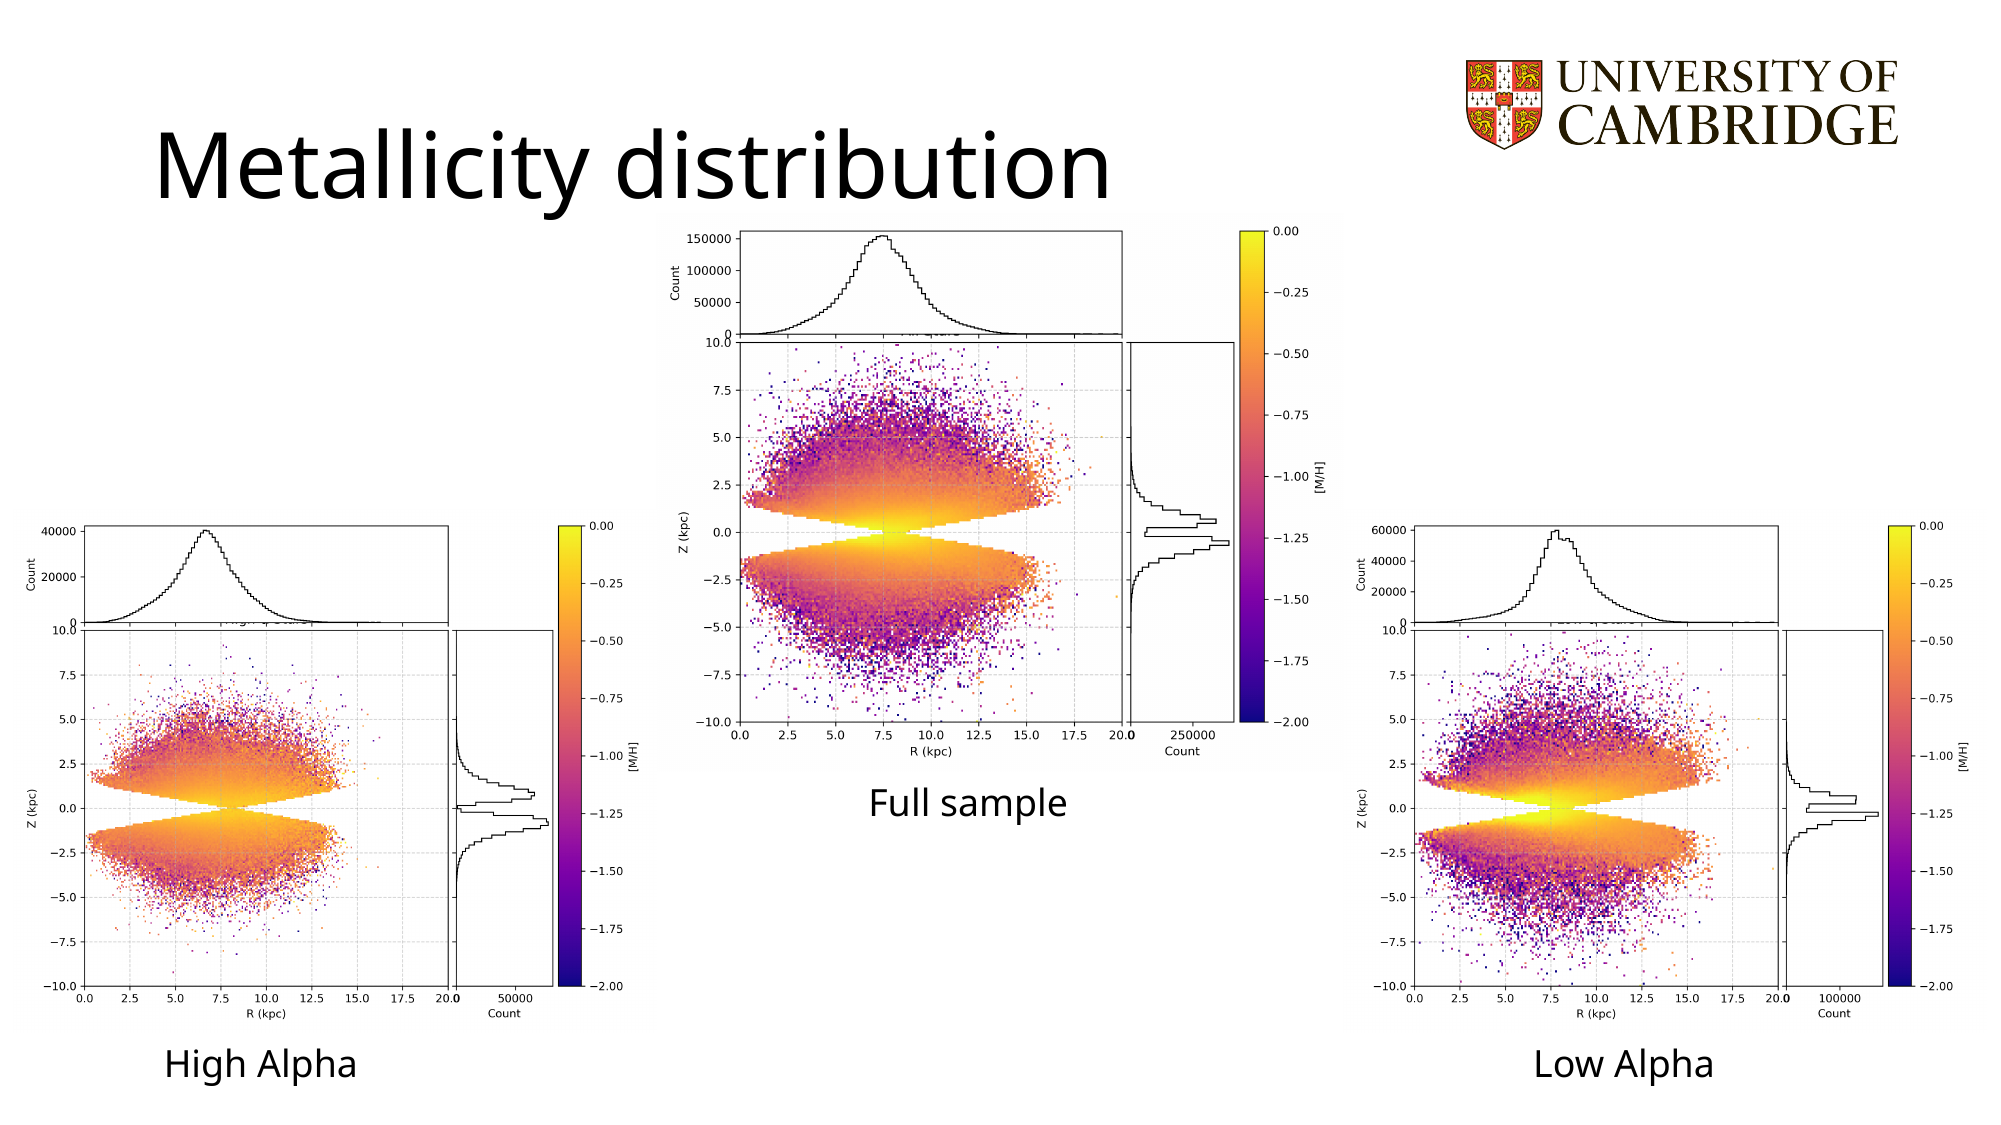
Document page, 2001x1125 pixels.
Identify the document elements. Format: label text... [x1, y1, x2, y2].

picture [12, 213, 1987, 1034]
text_box Full sample [853, 772, 1084, 831]
text_box Low Alpha [1518, 1034, 1730, 1093]
picture [1466, 59, 1898, 150]
text_box High Alpha [148, 1034, 373, 1093]
title Metallicity distribution [137, 59, 1863, 278]
